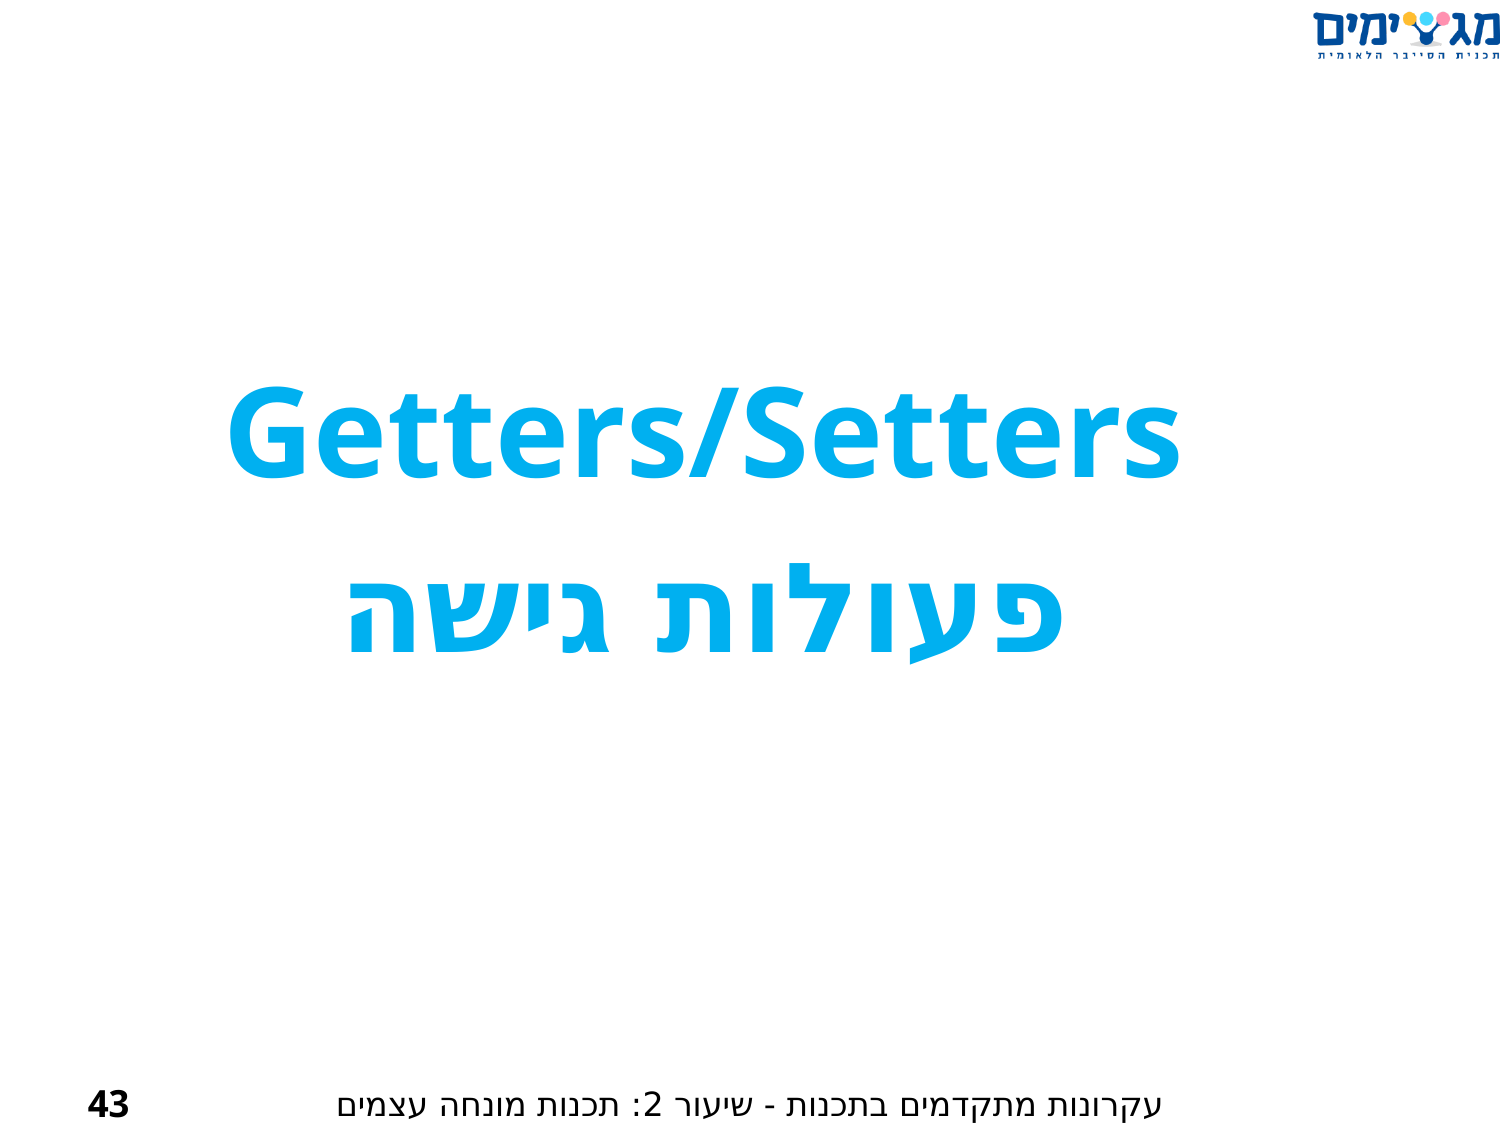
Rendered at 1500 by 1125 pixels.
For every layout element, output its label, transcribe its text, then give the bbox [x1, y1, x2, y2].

list Getters/Setters פעולות גישה [125, 196, 1284, 835]
picture [1283, 0, 1500, 87]
